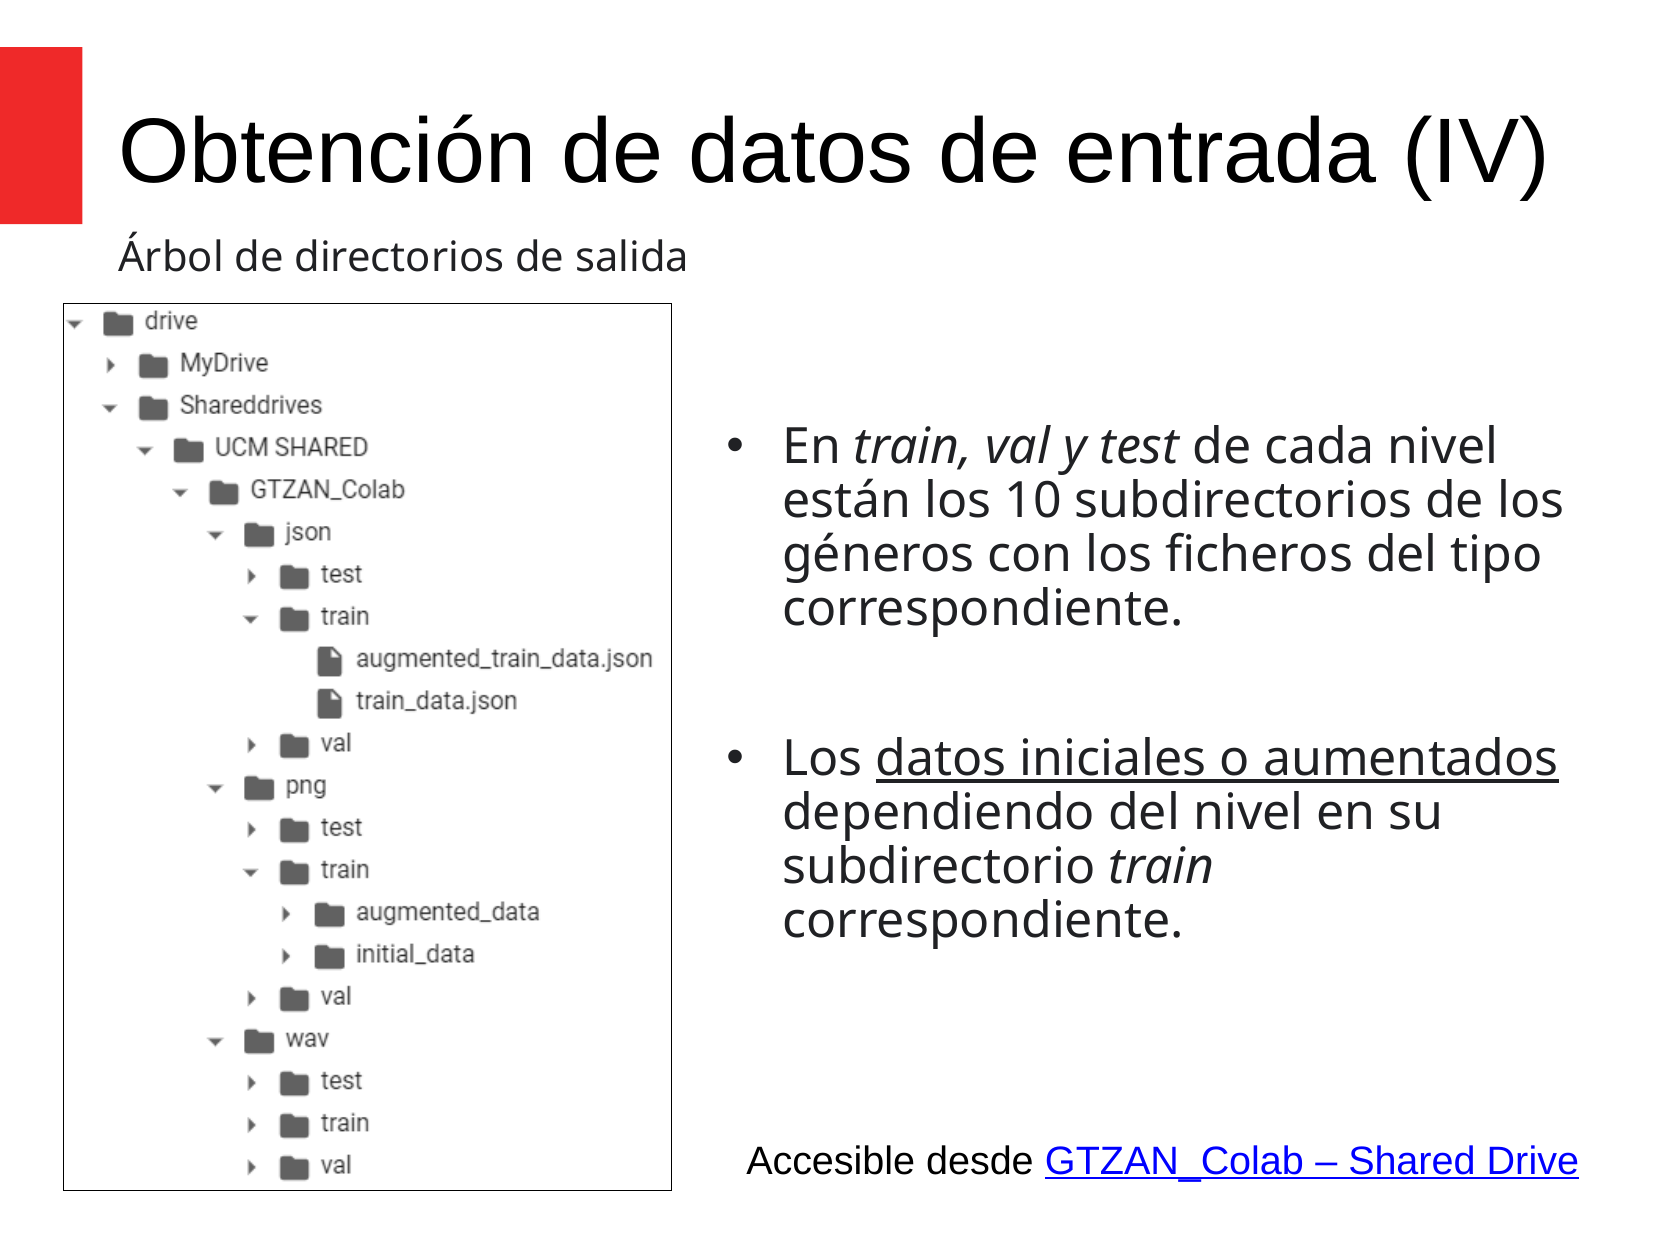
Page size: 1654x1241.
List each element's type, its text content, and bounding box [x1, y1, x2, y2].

text_box En train, val y test de cada nivel están los 10 subdirectorios de los géneros con los ficheros del tipo correspondiente. Los datos iniciales o aumentados dependiendo del nivel en su subdirectorio train correspondiente. [726, 265, 1620, 1241]
text_box Árbol de directorios de salida [118, 228, 1536, 1191]
text_box Obtención de datos de entrada (IV) [118, 49, 1571, 257]
text_box Accesible desde GTZAN_Colab – Shared Drive [731, 1127, 1615, 1190]
picture [63, 302, 672, 1191]
